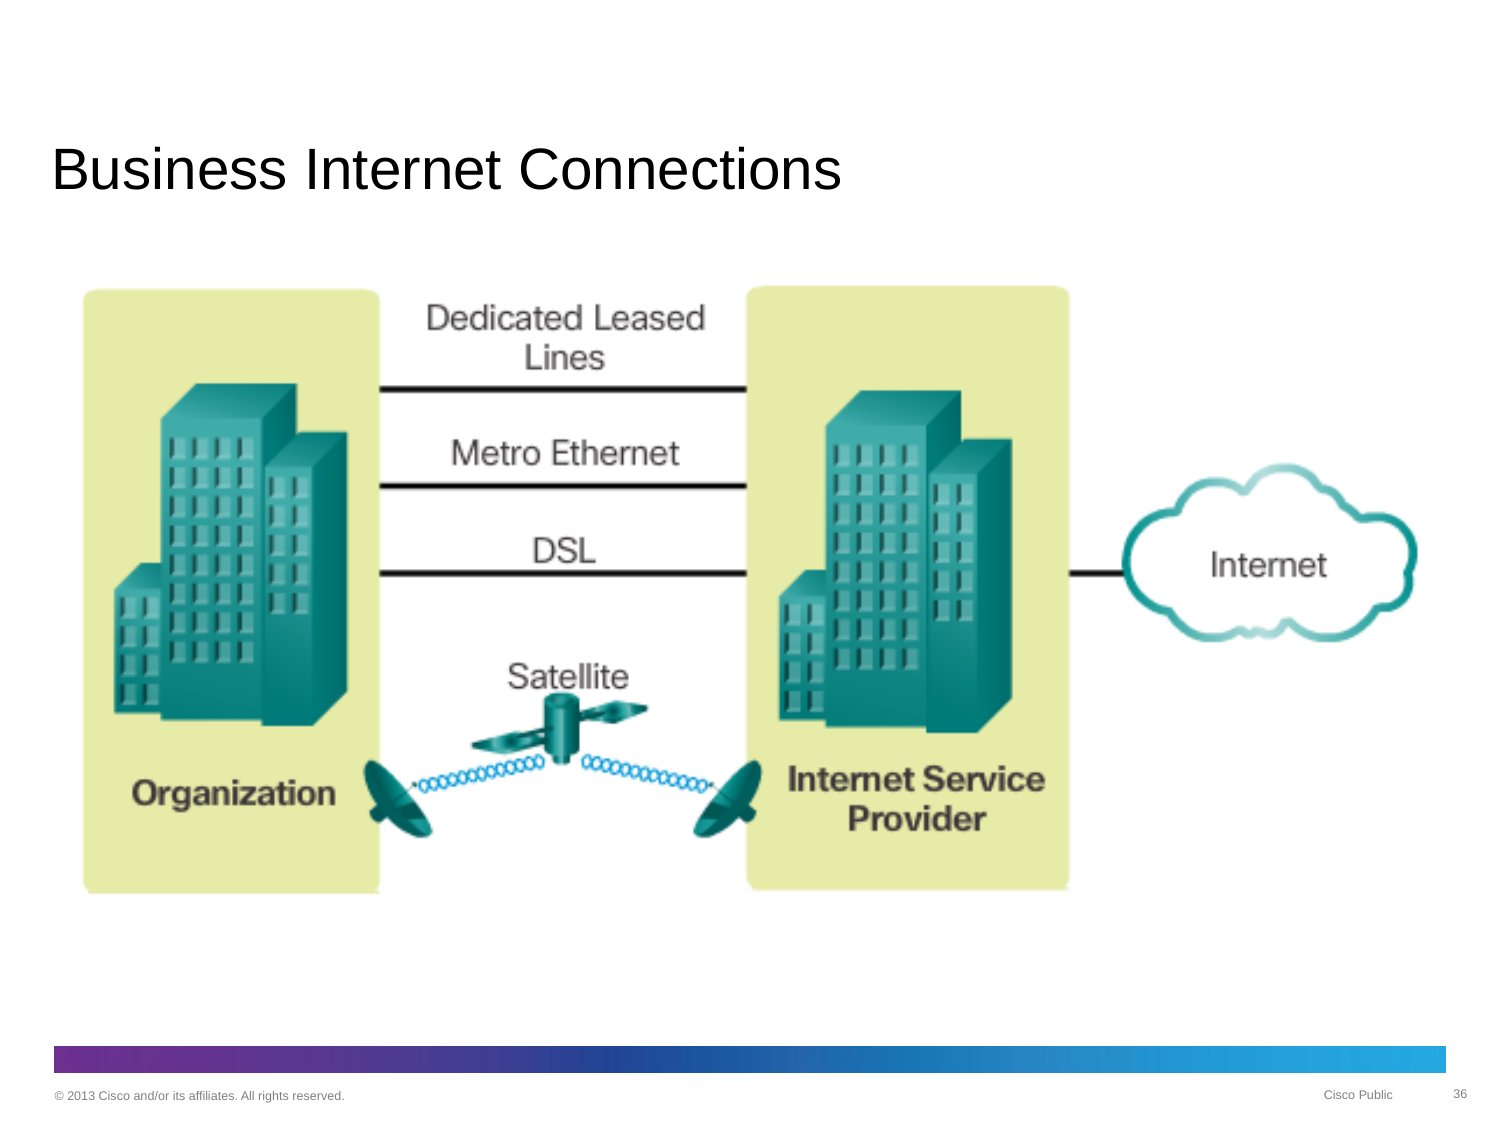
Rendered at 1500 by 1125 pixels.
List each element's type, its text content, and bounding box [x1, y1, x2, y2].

picture [75, 284, 1425, 899]
picture [54, 1046, 1446, 1073]
title Business Internet Connections [37, 70, 1447, 209]
